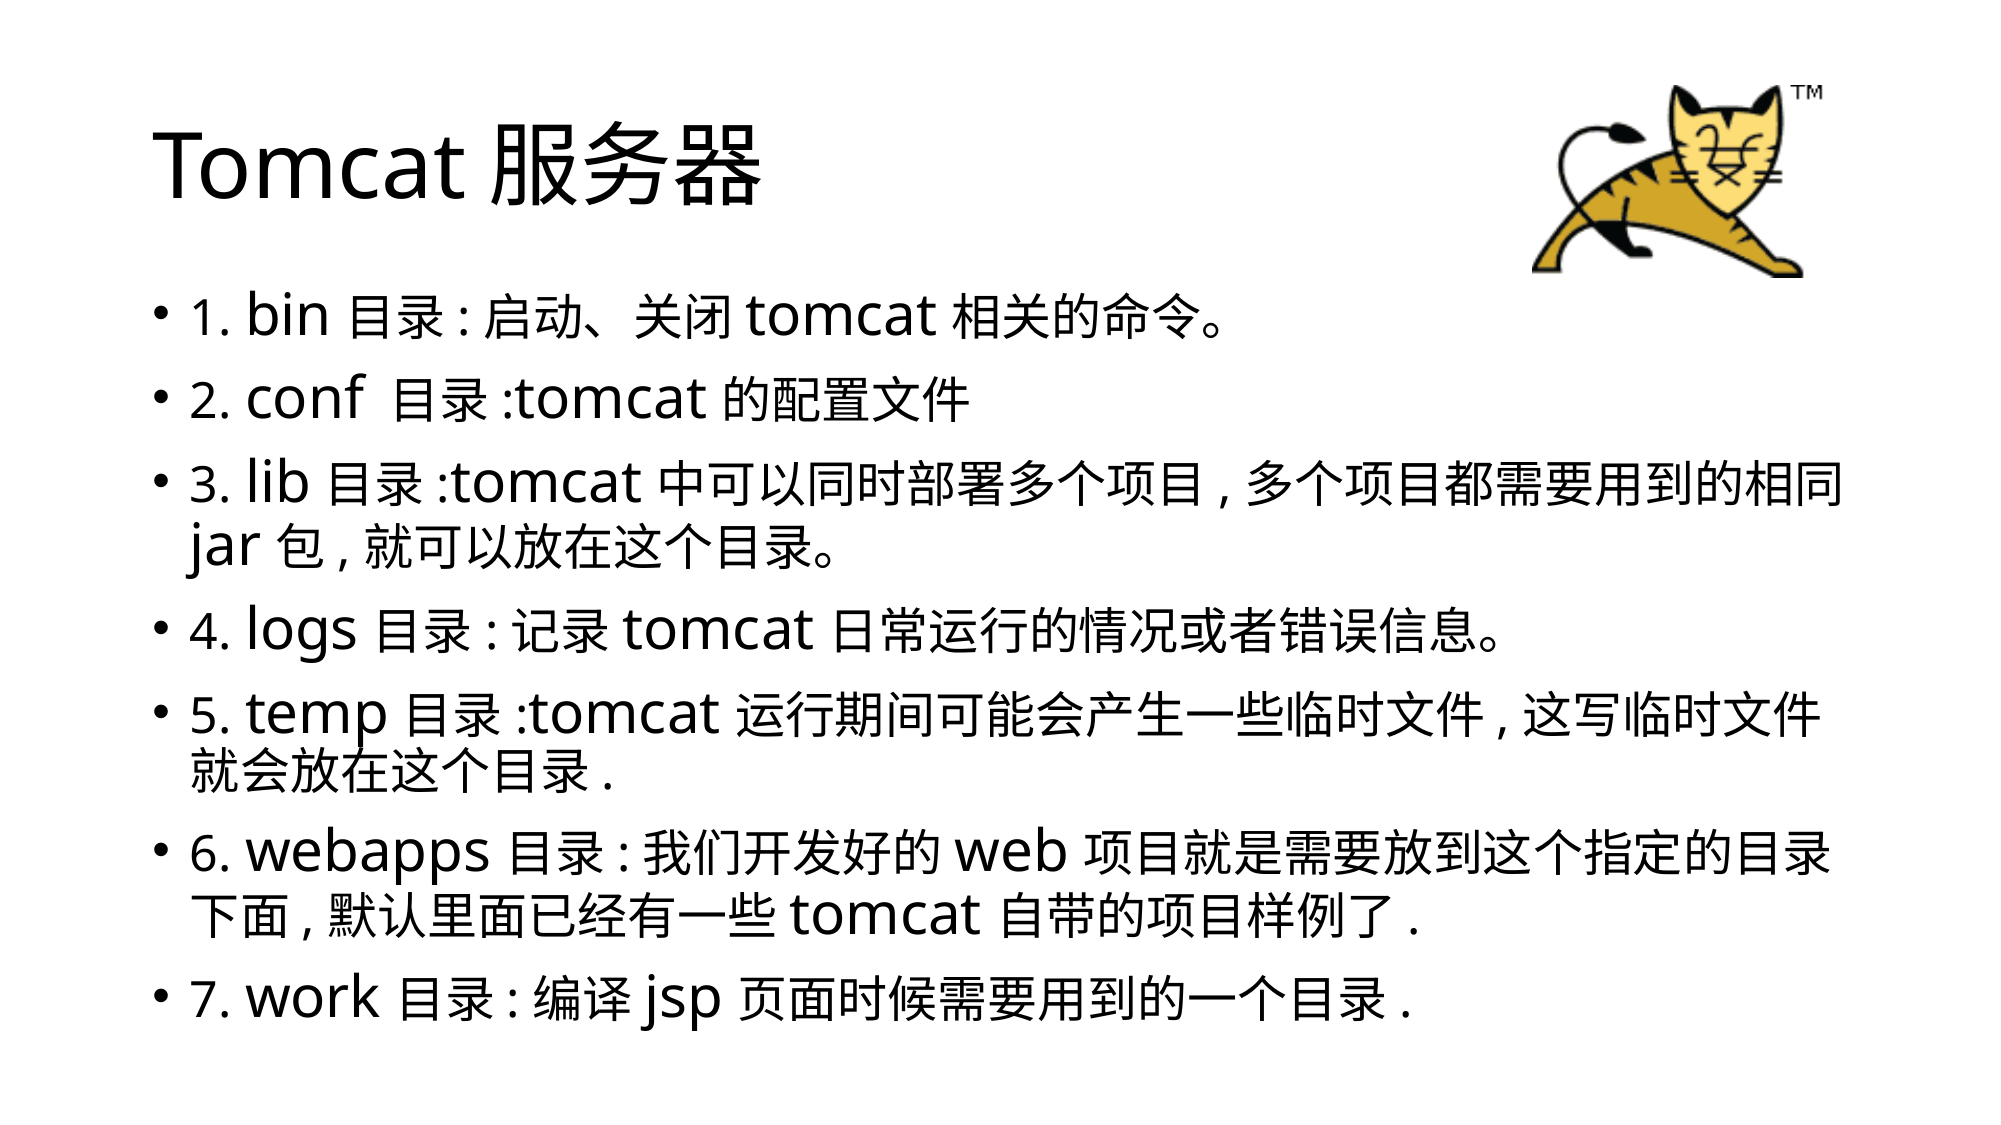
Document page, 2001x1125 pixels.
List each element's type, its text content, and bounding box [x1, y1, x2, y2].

picture [1532, 85, 1837, 278]
title Tomcat服务器 [137, 59, 1863, 278]
list 1. bin目录:启动、关闭tomcat相关的命令。 2. conf 目录:tomcat的配置文件 3. lib目录:tomcat中可以同时部署多个项目,多个项目都需要用到的相同jar包,就可以放在这个目录。 4. logs目录:记录tomcat日常运行的情况或者错误信息。 5. temp目录:tomcat运行期间可能会产生一些临时文件,这写临时文件就会放在这个目录. 6. webapps目录:我们开发好的web项目就是需要放到这个指定的目录下面,默认里面已经有一些tomcat自带的项目样例了. 7. work目录:编译jsp页面时候需要用到的一个目录. [137, 278, 1863, 1060]
